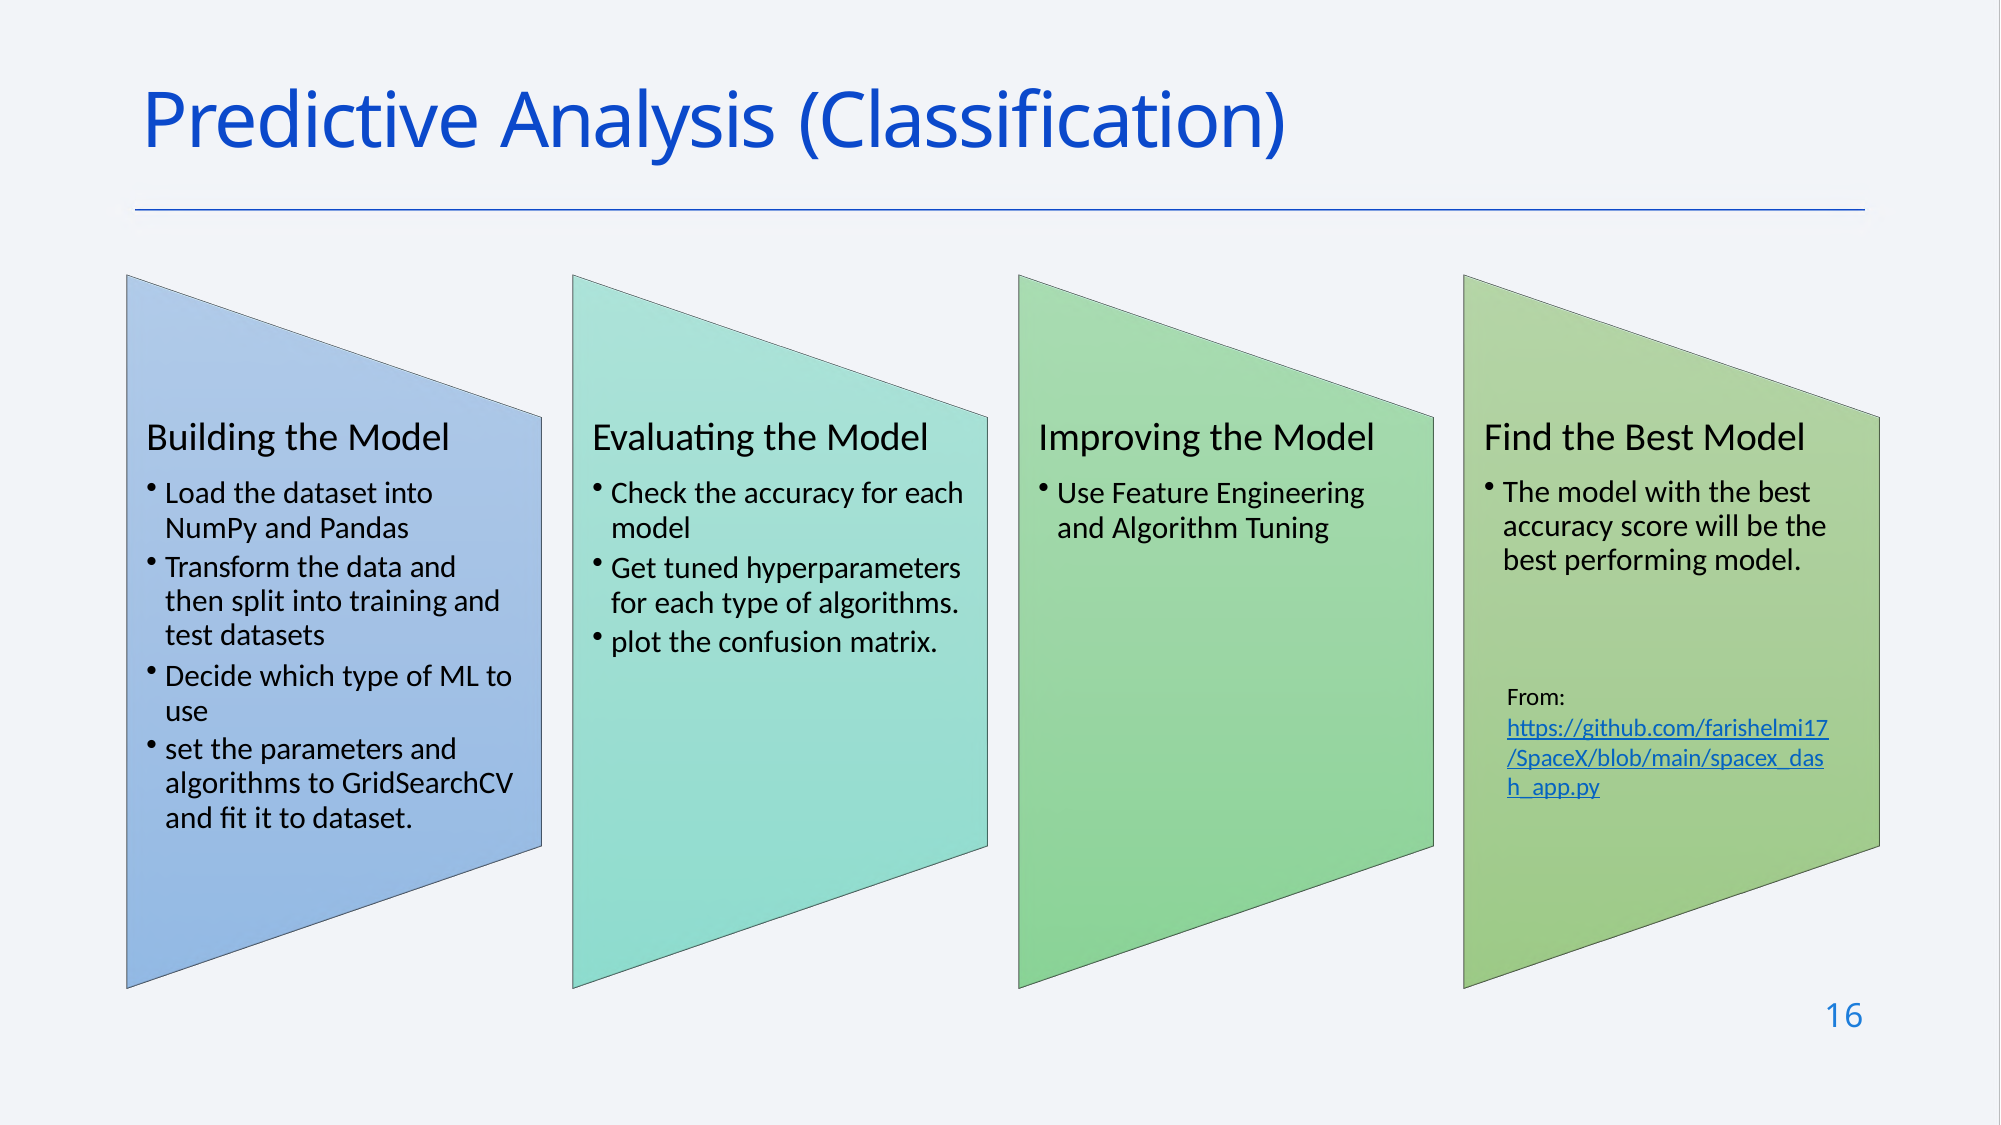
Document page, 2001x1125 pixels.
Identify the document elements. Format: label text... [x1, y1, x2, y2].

picture [0, 0, 2000, 1125]
slide_number 15 [1818, 1000, 1873, 1125]
title Predictive Analysis (Classification) [139, 67, 1767, 258]
